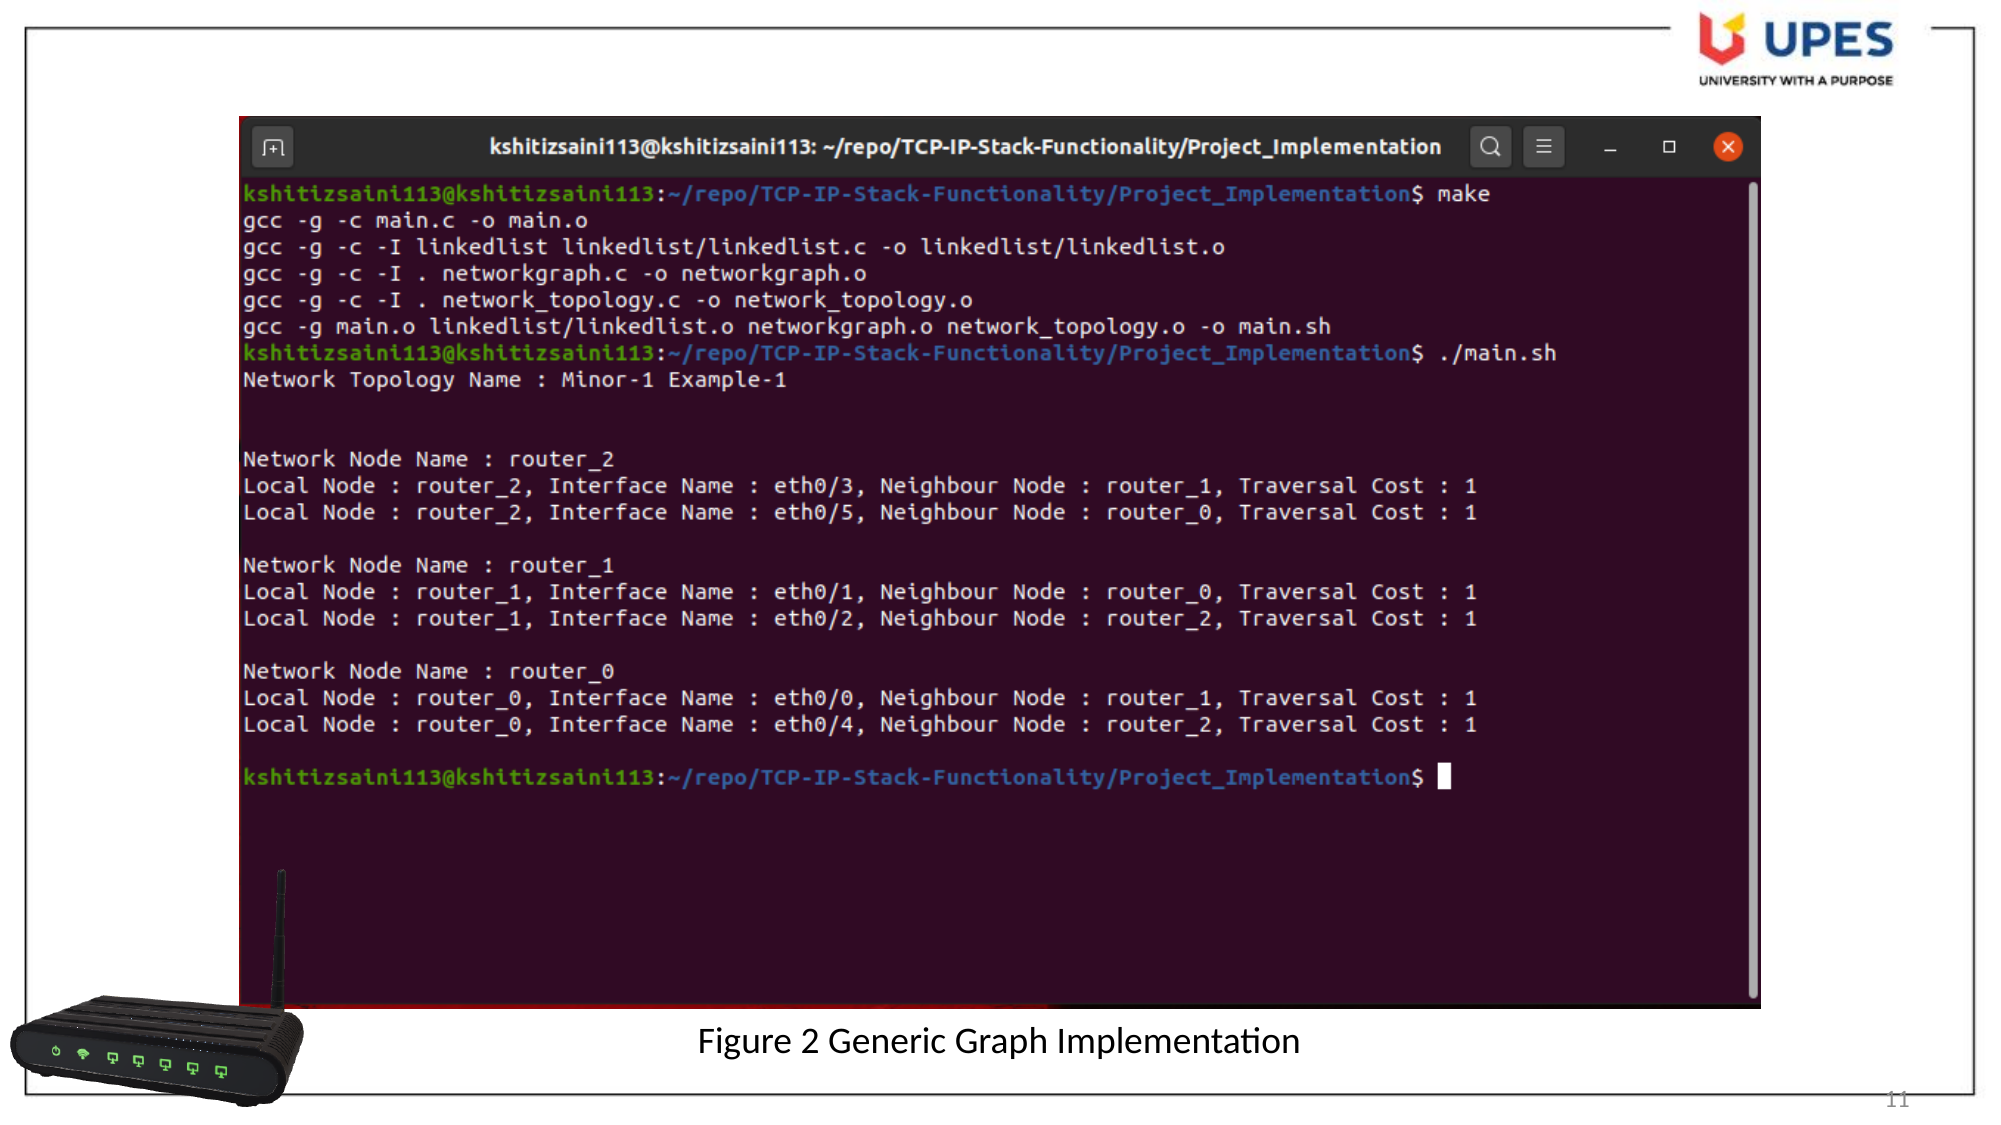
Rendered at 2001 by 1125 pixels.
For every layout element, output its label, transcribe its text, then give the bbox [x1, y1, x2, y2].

text_box Figure 2 Generic Graph Implementation [683, 1009, 1317, 1069]
picture [0, 0, 2000, 1125]
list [239, 116, 1761, 1009]
